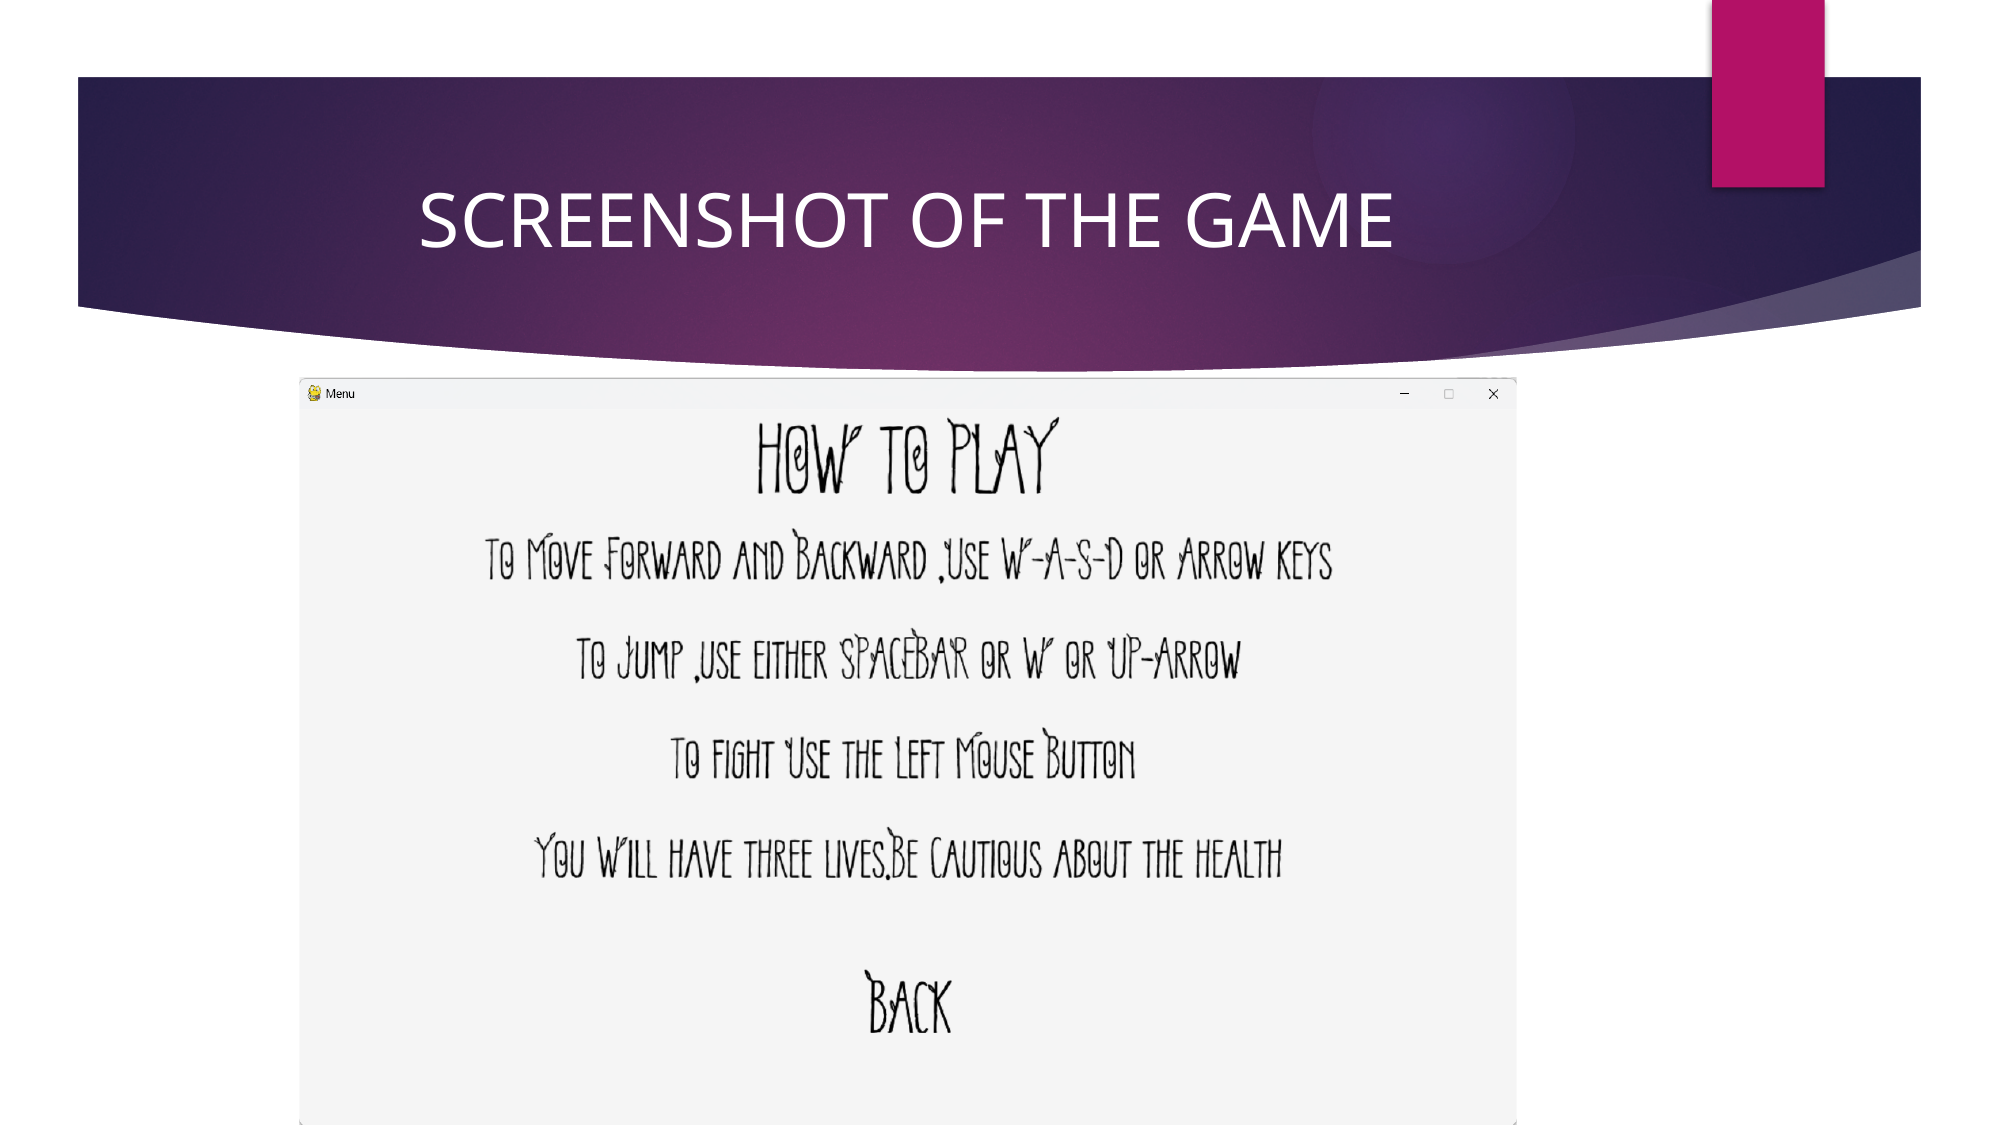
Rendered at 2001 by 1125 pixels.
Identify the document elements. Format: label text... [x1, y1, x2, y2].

picture [299, 376, 1517, 1125]
title SCREENSHOT OF THE GAME [189, 159, 1627, 276]
